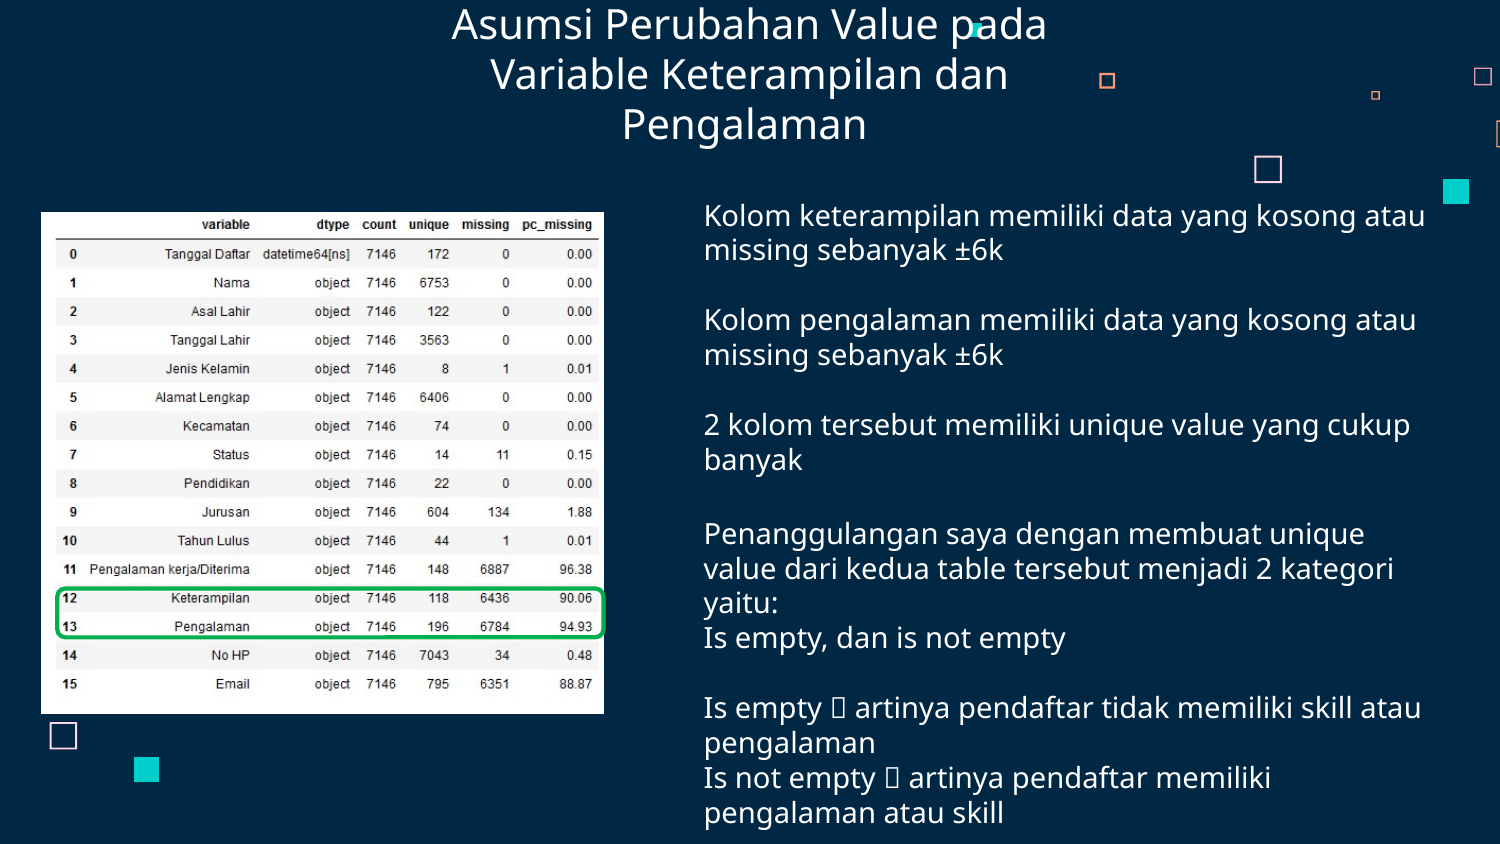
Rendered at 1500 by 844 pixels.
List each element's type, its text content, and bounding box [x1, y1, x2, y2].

text_box Penanggulangan saya dengan membuat unique value dari kedua table tersebut menjadi 2 kategori yaitu: Is empty, dan is not empty Is empty  artinya pendaftar tidak memiliki skill atau pengalaman Is not empty  artinya pendaftar memiliki pengalaman atau skill [688, 499, 1459, 844]
picture [41, 212, 604, 714]
text_box Kolom keterampilan memiliki data yang kosong atau missing sebanyak ±6k Kolom pengalaman memiliki data yang kosong atau missing sebanyak ±6k 2 kolom tersebut memiliki unique value yang cukup banyak [688, 181, 1459, 499]
title Asumsi Perubahan Value pada Variable Keterampilan dan Pengalaman [372, 57, 1128, 163]
